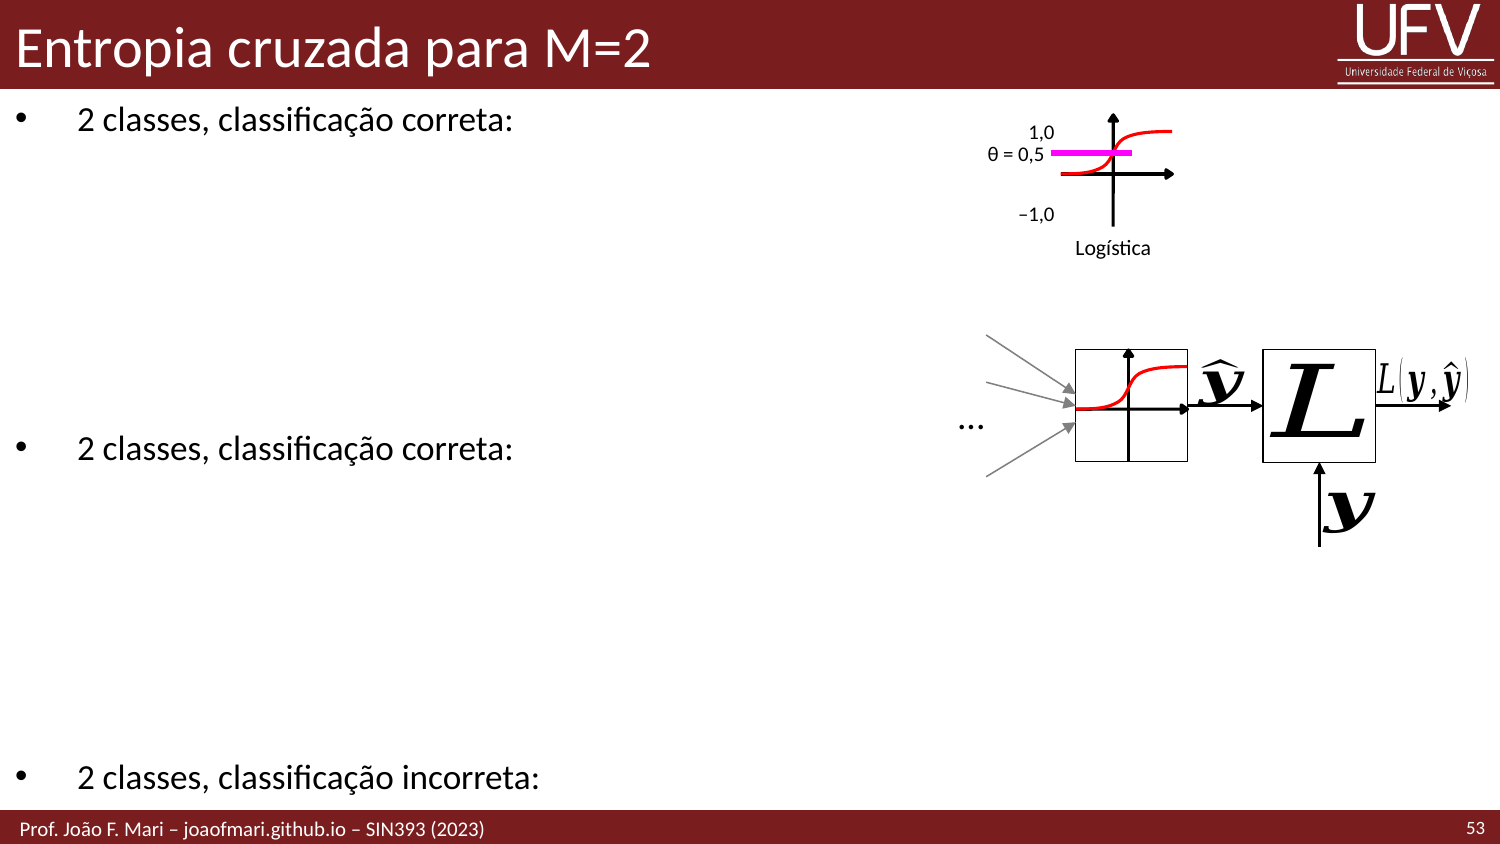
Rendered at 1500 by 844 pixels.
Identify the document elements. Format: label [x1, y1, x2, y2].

text_box [932, 319, 1470, 547]
slide_number [1328, 811, 1500, 844]
text_box [969, 110, 1209, 268]
title [0, 0, 1500, 89]
footer [0, 812, 1034, 844]
